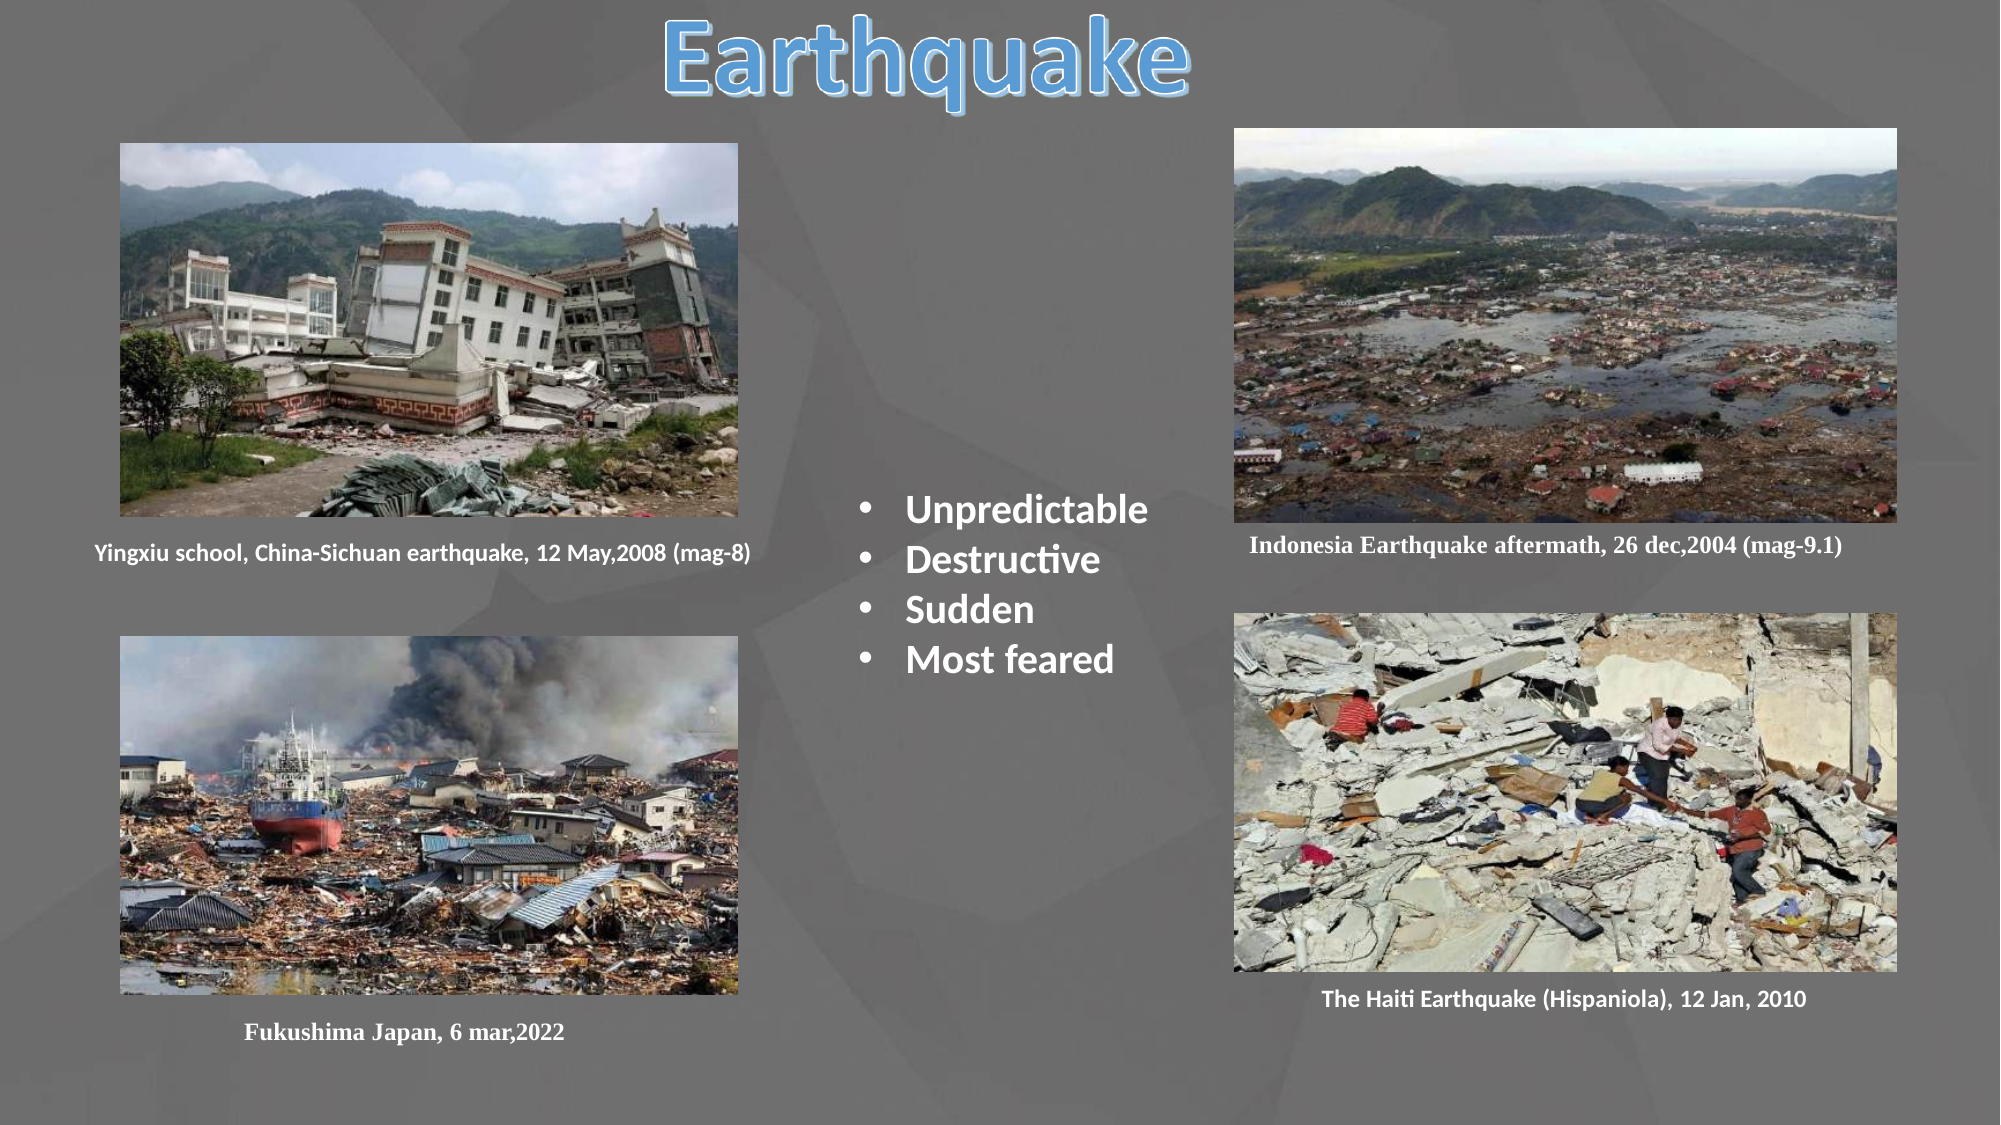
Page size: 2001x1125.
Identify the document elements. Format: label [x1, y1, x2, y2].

text_box [665, 13, 1193, 118]
picture [0, 0, 2000, 1125]
